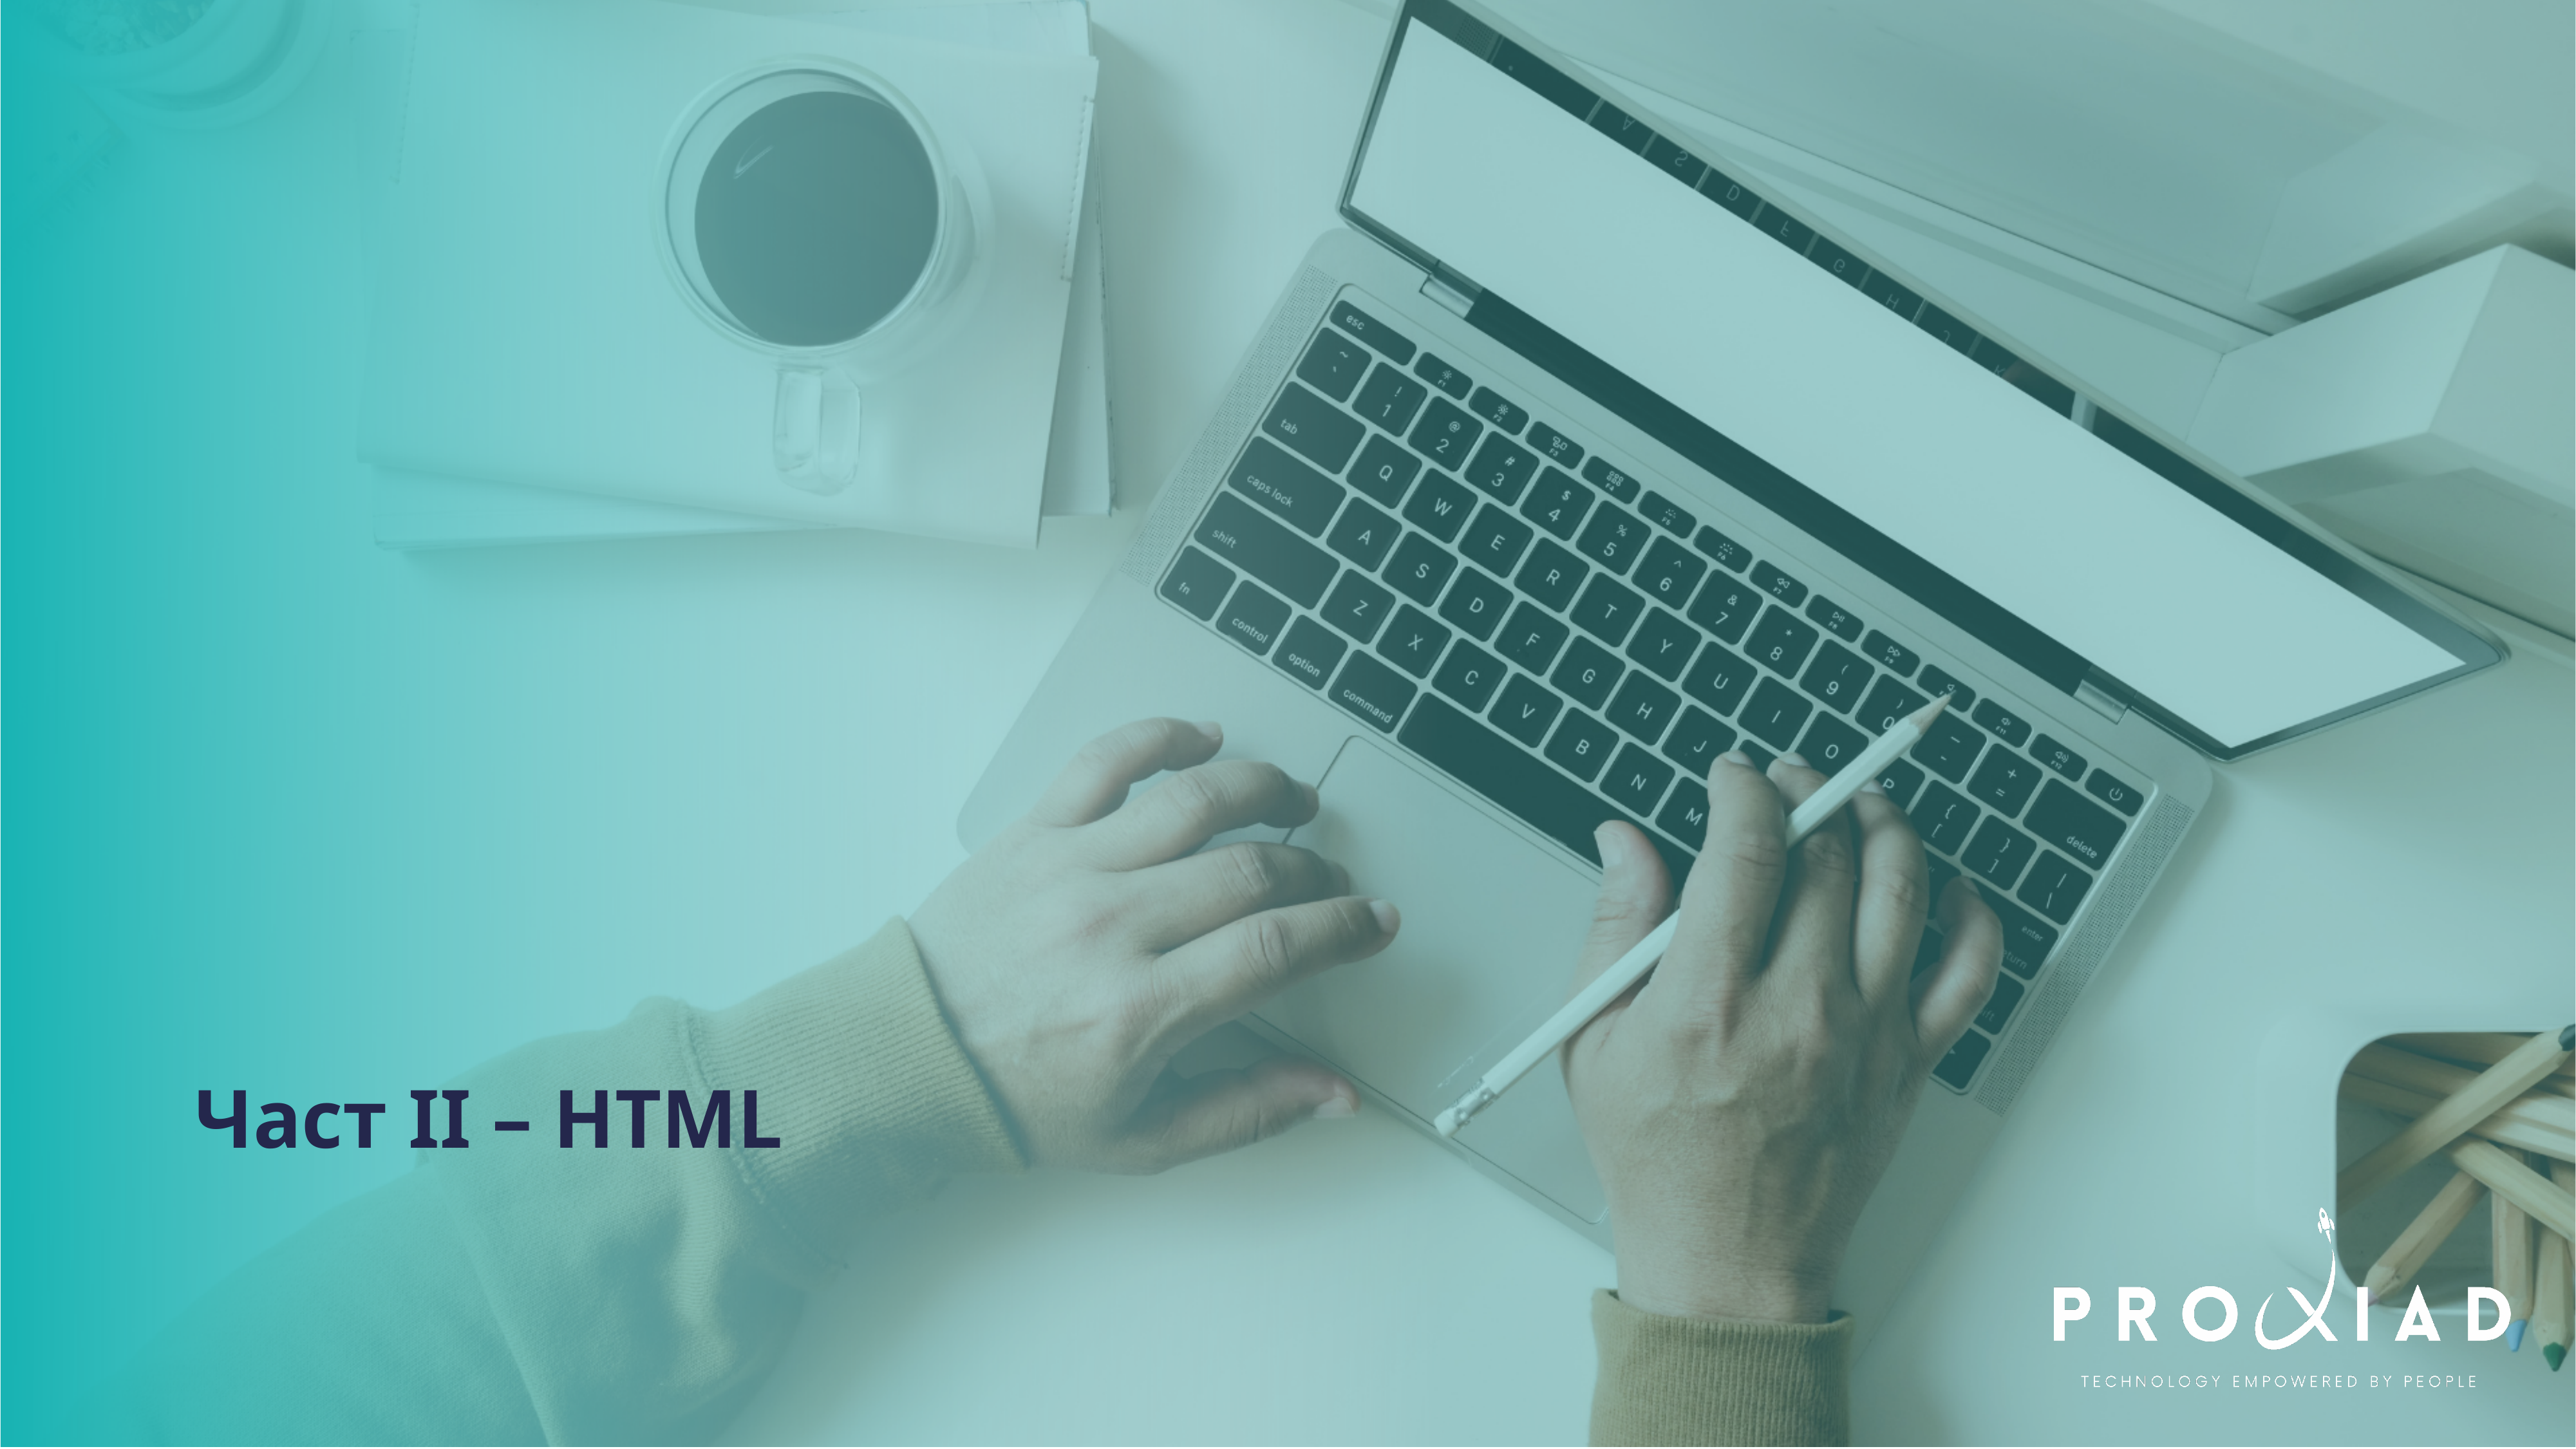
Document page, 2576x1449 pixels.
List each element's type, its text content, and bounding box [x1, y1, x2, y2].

text_box Част II – HTML [185, 1074, 2003, 1280]
picture [0, 0, 2576, 1447]
